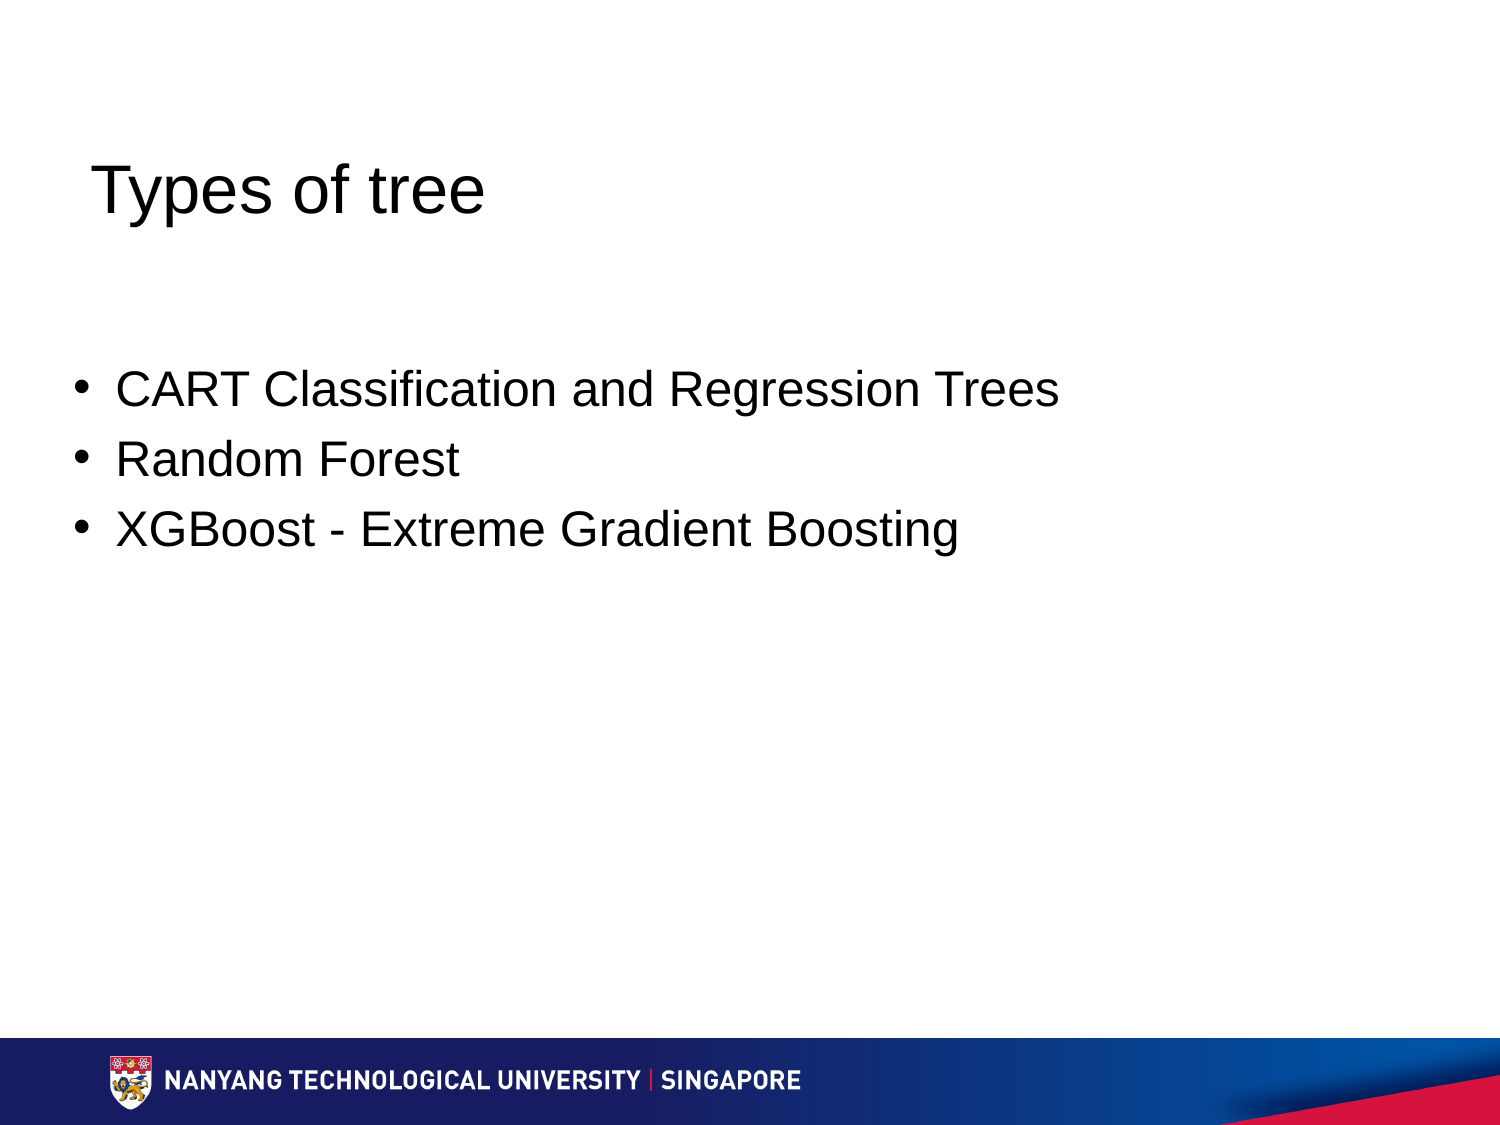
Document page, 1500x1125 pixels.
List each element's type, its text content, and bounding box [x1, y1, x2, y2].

picture [0, 1038, 1500, 1125]
title Types of tree [75, 92, 1425, 280]
list CART Classification and Regression Trees Random Forest XGBoost - Extreme Gradient Boosting [58, 348, 1409, 985]
